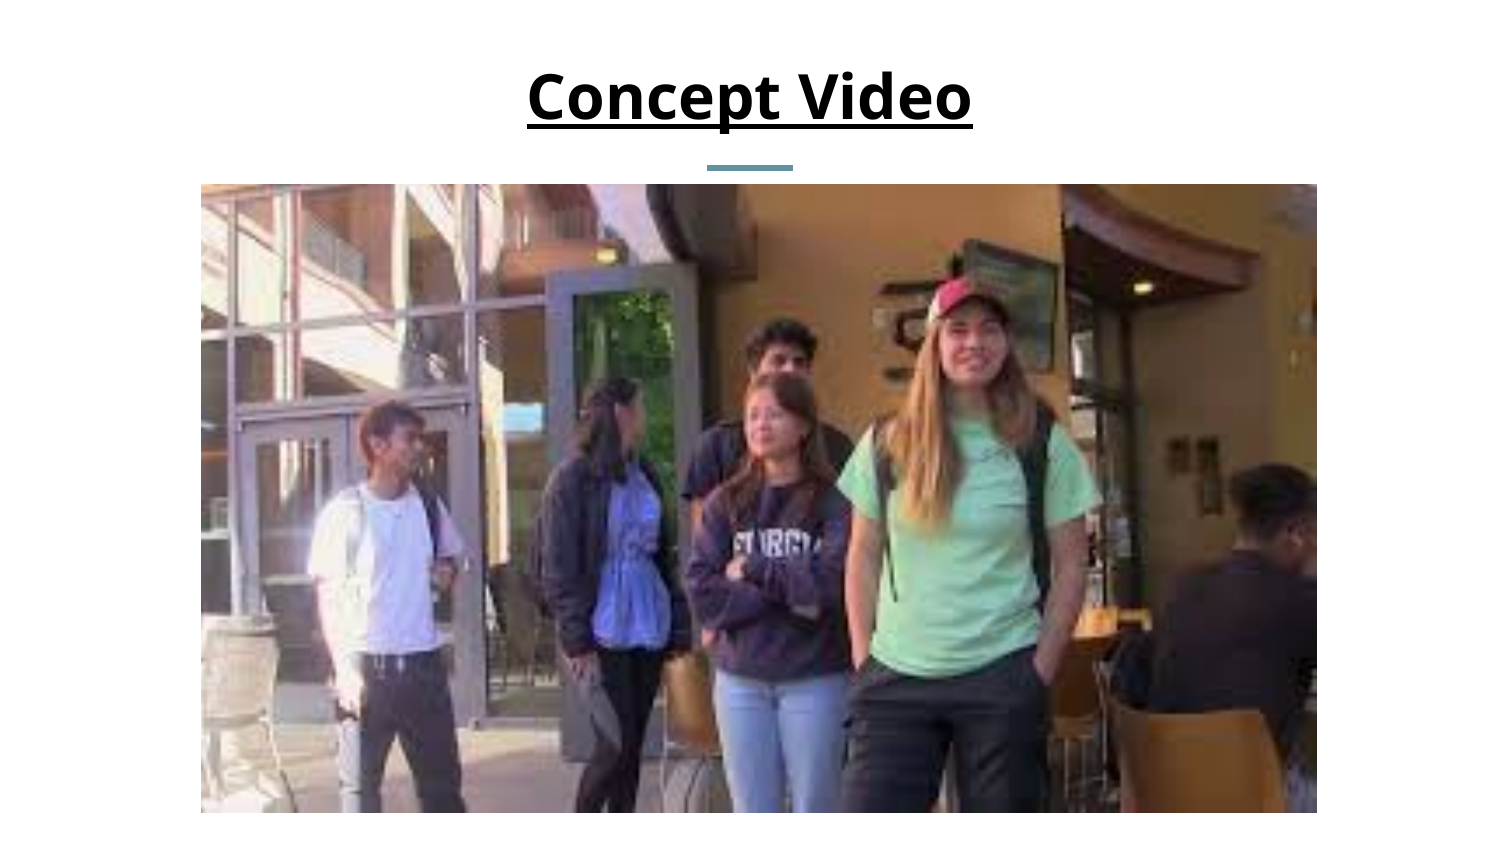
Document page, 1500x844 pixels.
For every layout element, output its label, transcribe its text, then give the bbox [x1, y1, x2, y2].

picture [201, 184, 1318, 813]
title Concept Video [130, 33, 1370, 157]
